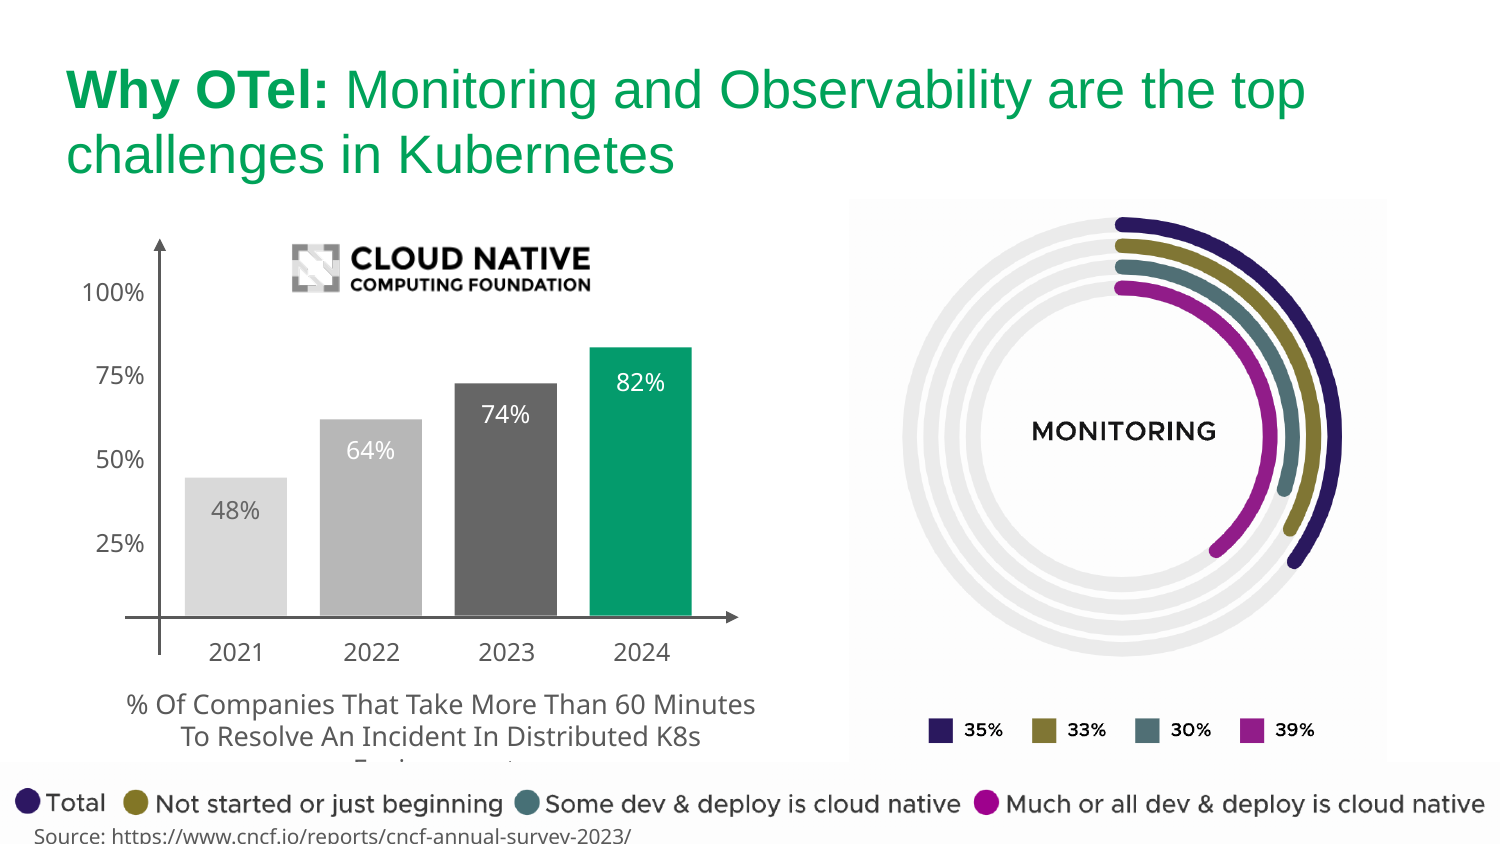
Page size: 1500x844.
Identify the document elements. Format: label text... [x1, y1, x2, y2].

picture [0, 199, 1500, 844]
text_box 2023 [445, 626, 569, 672]
text_box [589, 347, 692, 351]
text_box [319, 480, 422, 616]
text_box 48% [174, 480, 298, 540]
text_box % Of Companies That Take More Than 60 Minutes To Resolve An Incident In Distributed K8s Environments [95, 672, 787, 760]
text_box 50% [36, 428, 155, 489]
text_box 100% [36, 261, 155, 322]
text_box 25% [36, 512, 155, 573]
text_box 82% [578, 351, 703, 412]
text_box [589, 412, 692, 616]
title Why OTel: Monitoring and Observability are the top challenges in Kubernetes [51, 39, 1449, 134]
text_box 2021 [175, 626, 299, 672]
text_box [184, 540, 287, 616]
text_box 75% [36, 345, 155, 405]
text_box 74% [444, 383, 568, 444]
text_box 2024 [580, 626, 704, 672]
text_box 64% [309, 419, 433, 480]
text_box [454, 444, 557, 616]
text_box 2022 [310, 626, 434, 672]
picture [285, 238, 596, 298]
